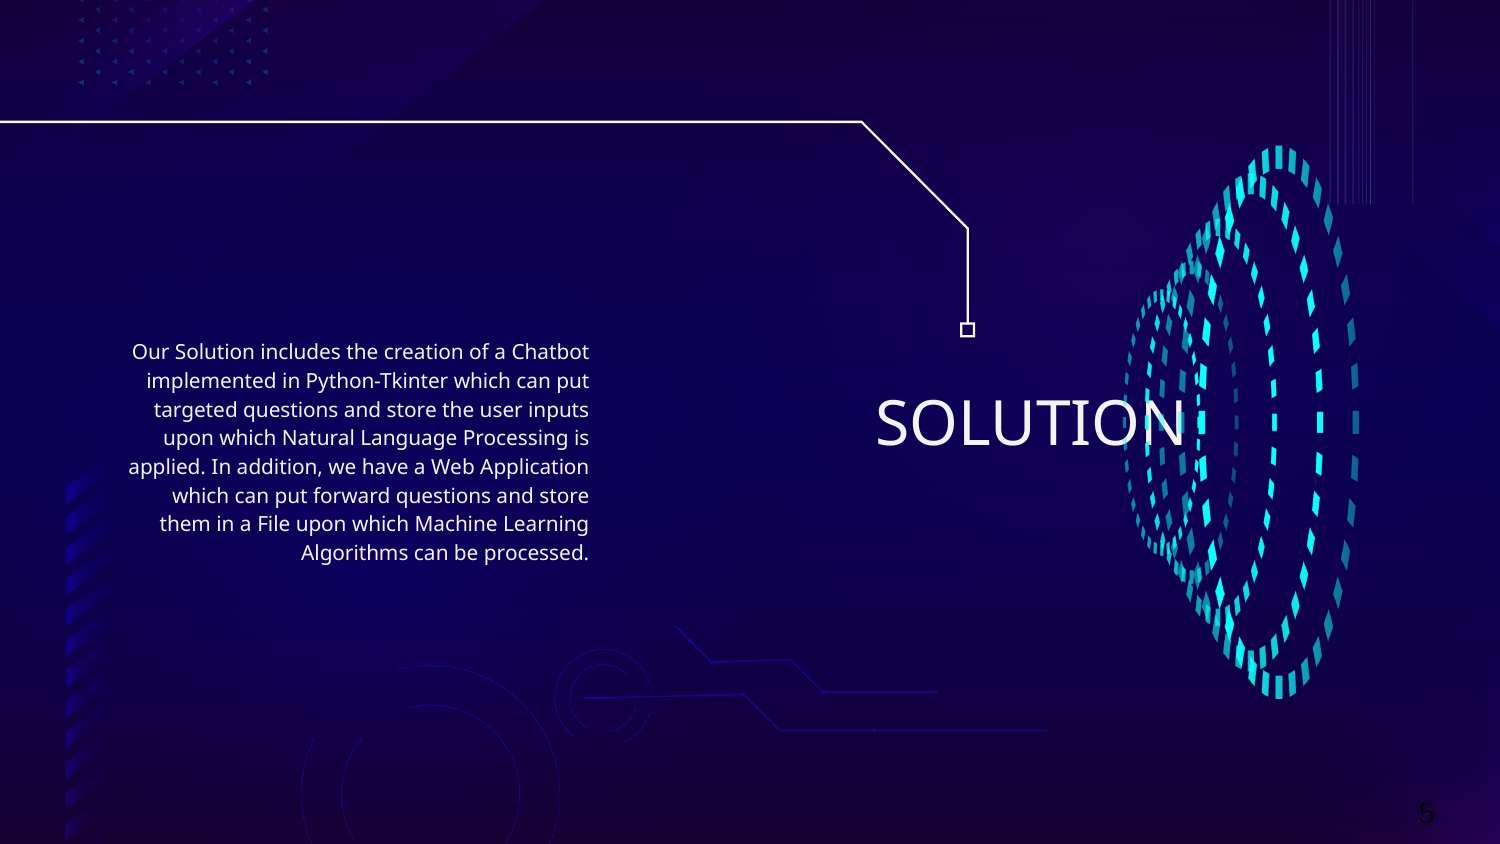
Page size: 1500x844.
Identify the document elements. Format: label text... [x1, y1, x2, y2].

picture [0, 0, 1500, 844]
title SOLUTION [860, 370, 958, 474]
slide_number ‹#› [1403, 779, 1494, 844]
subtitle Our Solution includes the creation of a Chatbot implemented in Python-Tkinter which can put targeted questions and store the user inputs upon which Natural Language Processing is applied. In addition, we have a Web Application which can put forward questions and store them in a File upon which Machine Learning Algorithms can be processed. [110, 346, 605, 449]
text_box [0, 120, 976, 338]
